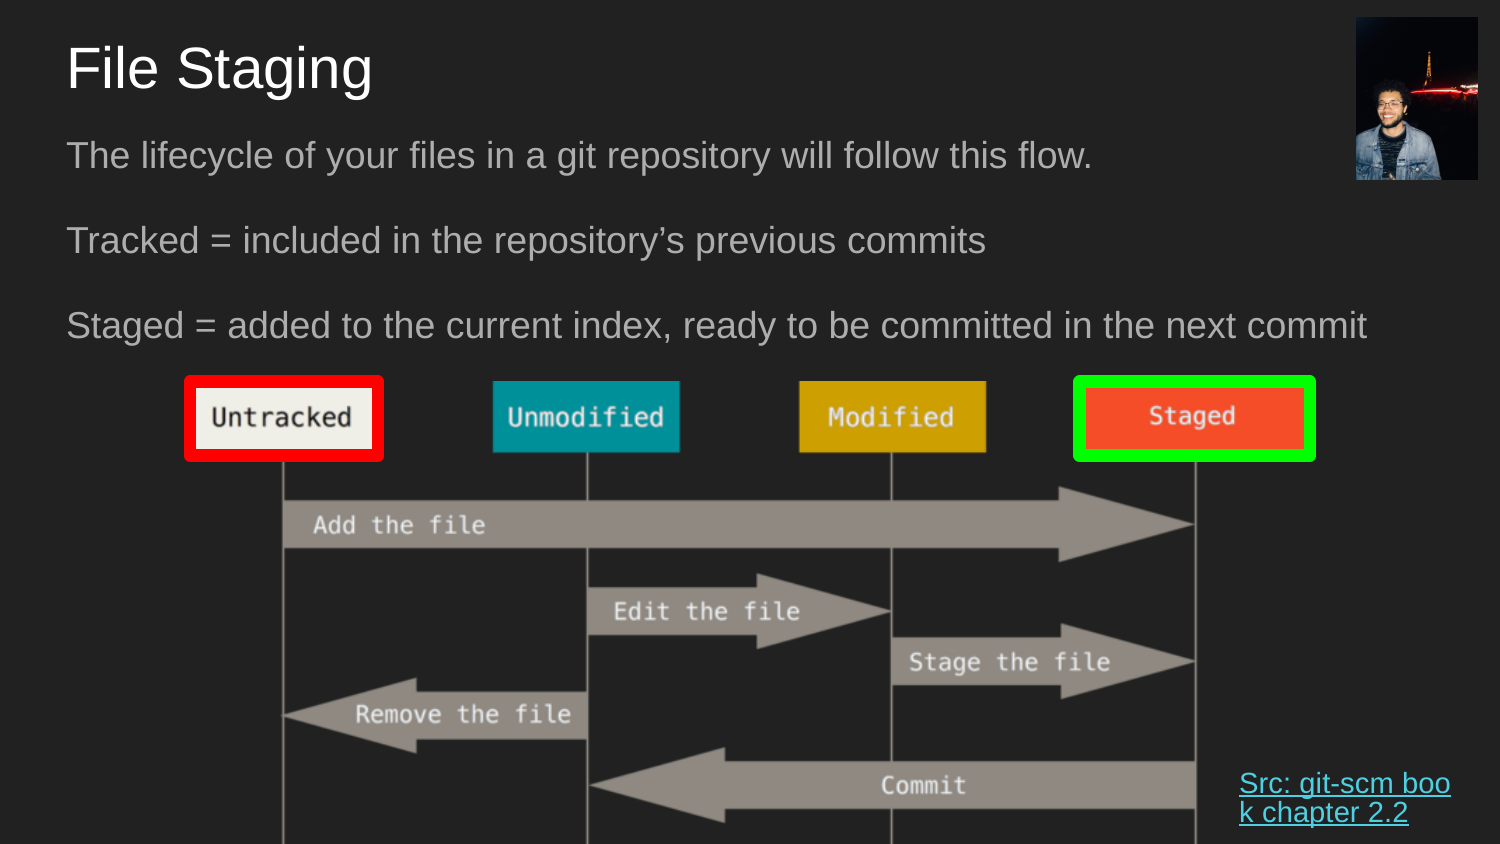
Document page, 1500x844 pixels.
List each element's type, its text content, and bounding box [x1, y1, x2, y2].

list The lifecycle of your files in a git repository will follow this flow. Tracked = included in the repository’s previous commits Staged = added to the current index, ready to be committed in the next commit [51, 109, 1449, 670]
title File Staging [51, 15, 1449, 109]
picture [189, 381, 1311, 844]
picture [1355, 17, 1478, 180]
text_box Src: git-scm book chapter 2.2 [1315, 749, 1477, 812]
